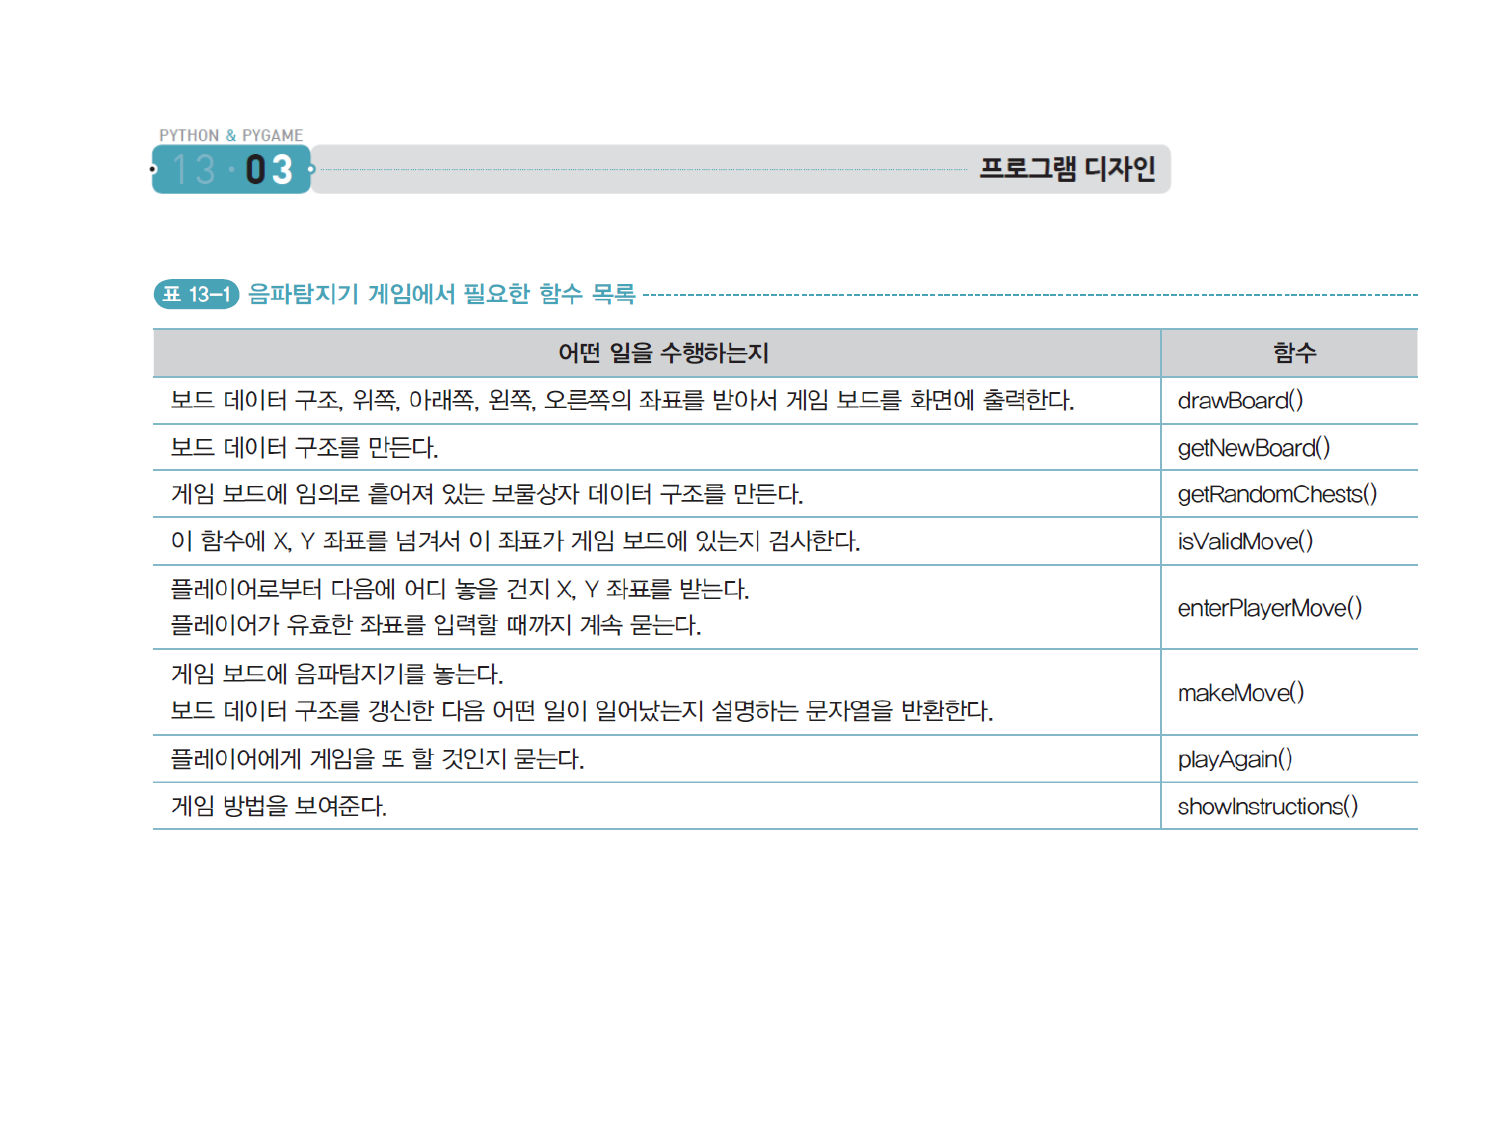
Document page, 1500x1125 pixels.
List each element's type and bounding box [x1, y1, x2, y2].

picture [146, 123, 1178, 197]
picture [146, 272, 1423, 835]
